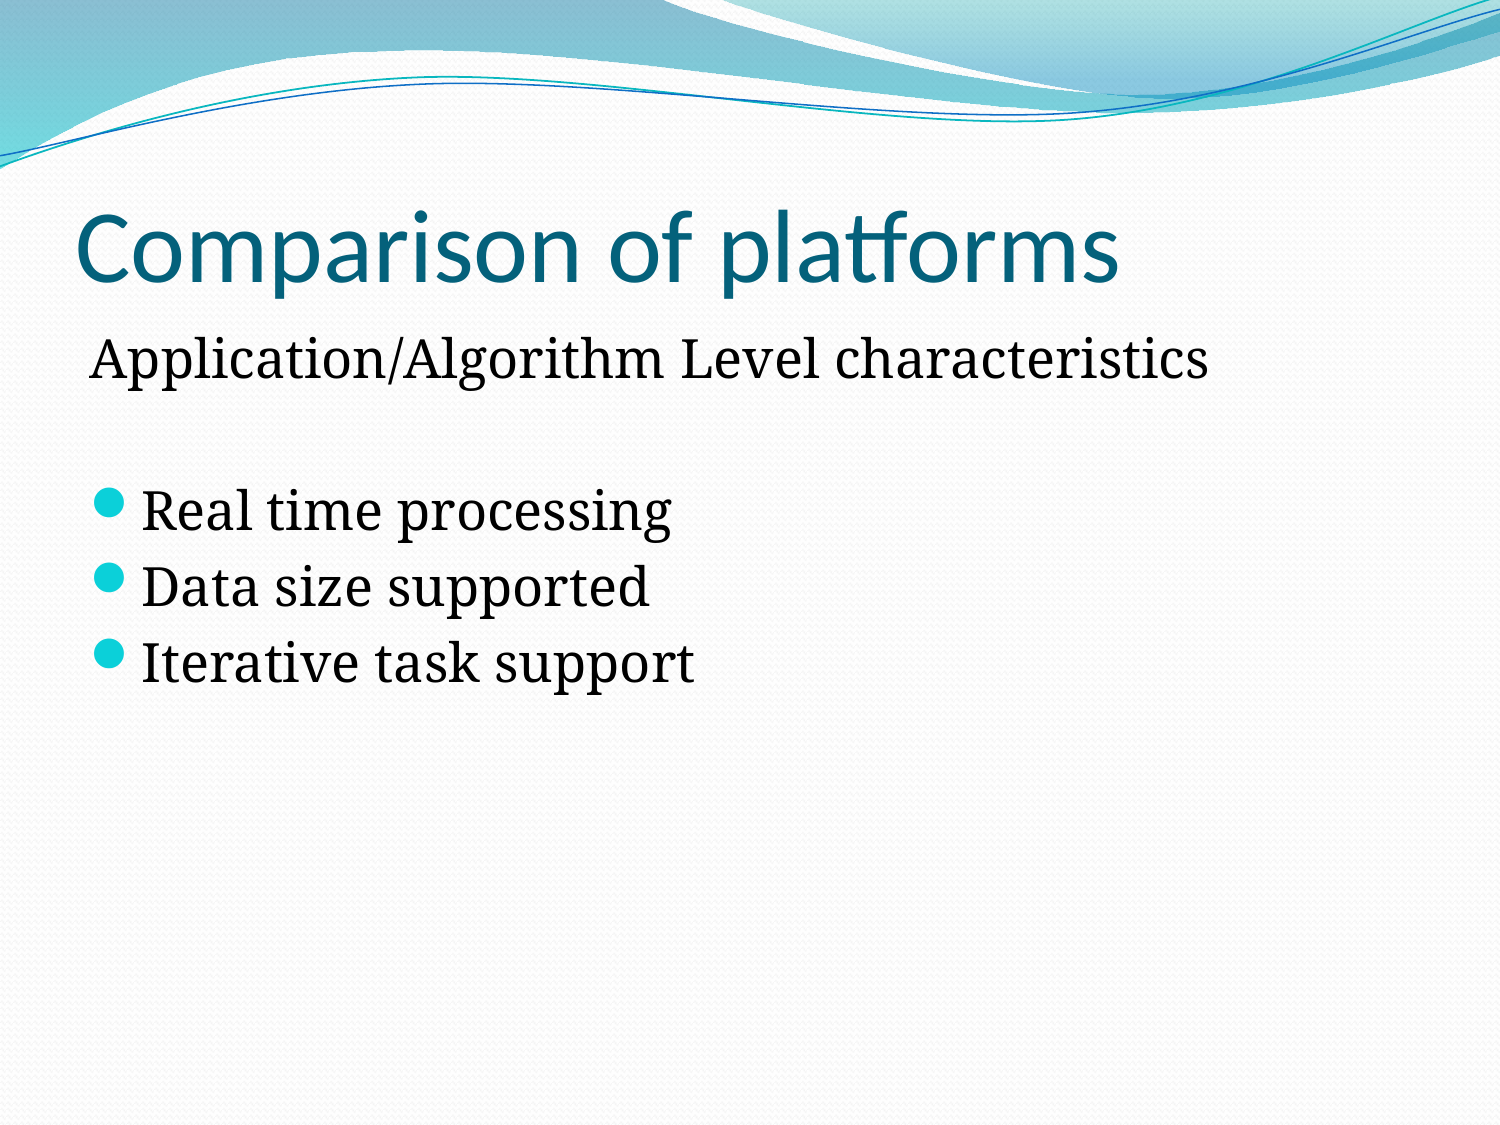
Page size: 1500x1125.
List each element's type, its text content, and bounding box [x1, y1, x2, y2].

title Comparison of platforms [75, 115, 1425, 303]
list Application/Algorithm Level characteristics Real time processing Data size supported Iterative task support [75, 317, 1425, 1038]
